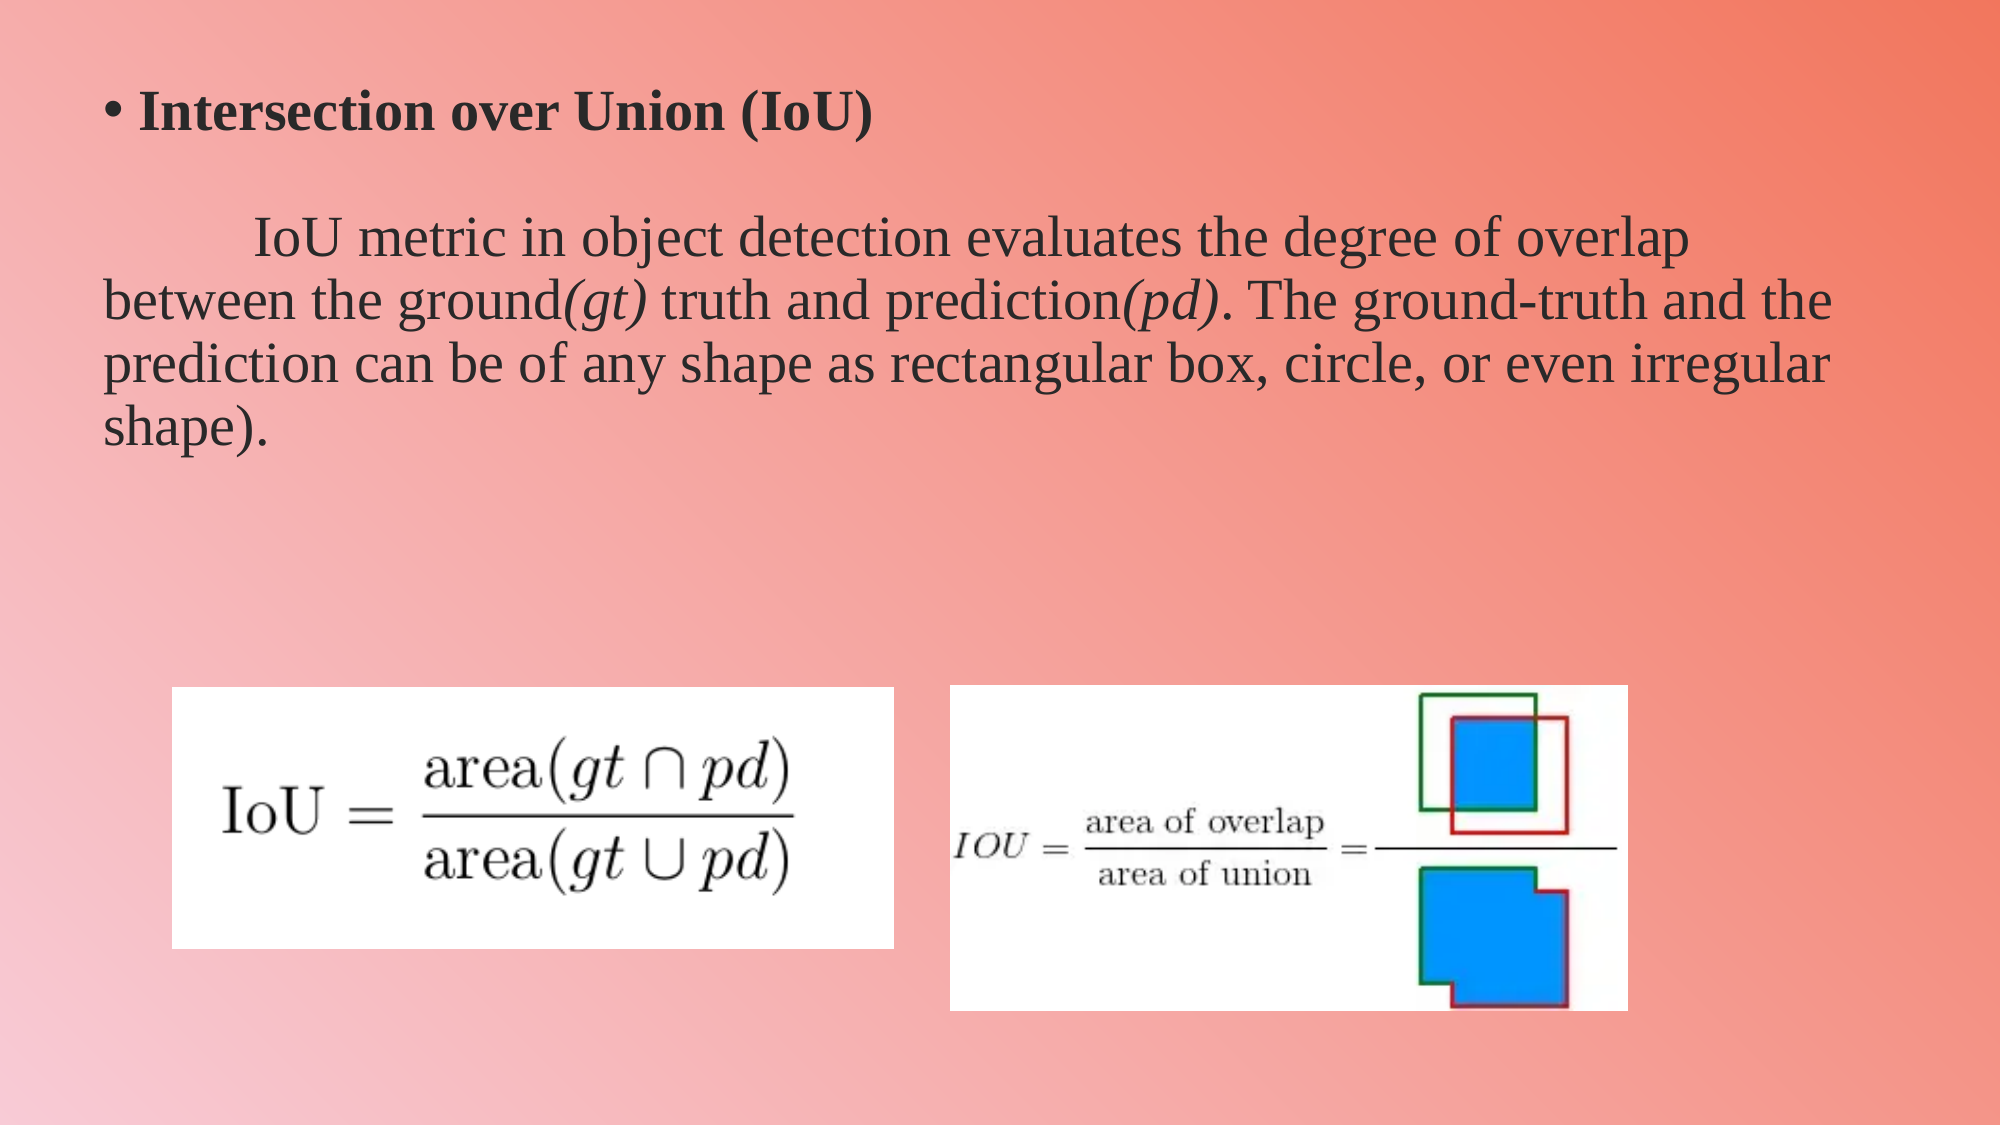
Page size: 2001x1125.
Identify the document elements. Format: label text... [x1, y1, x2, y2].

picture [950, 685, 1628, 1011]
list Intersection over Union (IoU) IoU metric in object detection evaluates the degree of overlap between the ground(gt) truth and prediction(pd). The ground-truth and the prediction can be of any shape as rectangular box, circle, or even irregular shape). [88, 72, 1912, 539]
picture [171, 687, 894, 949]
